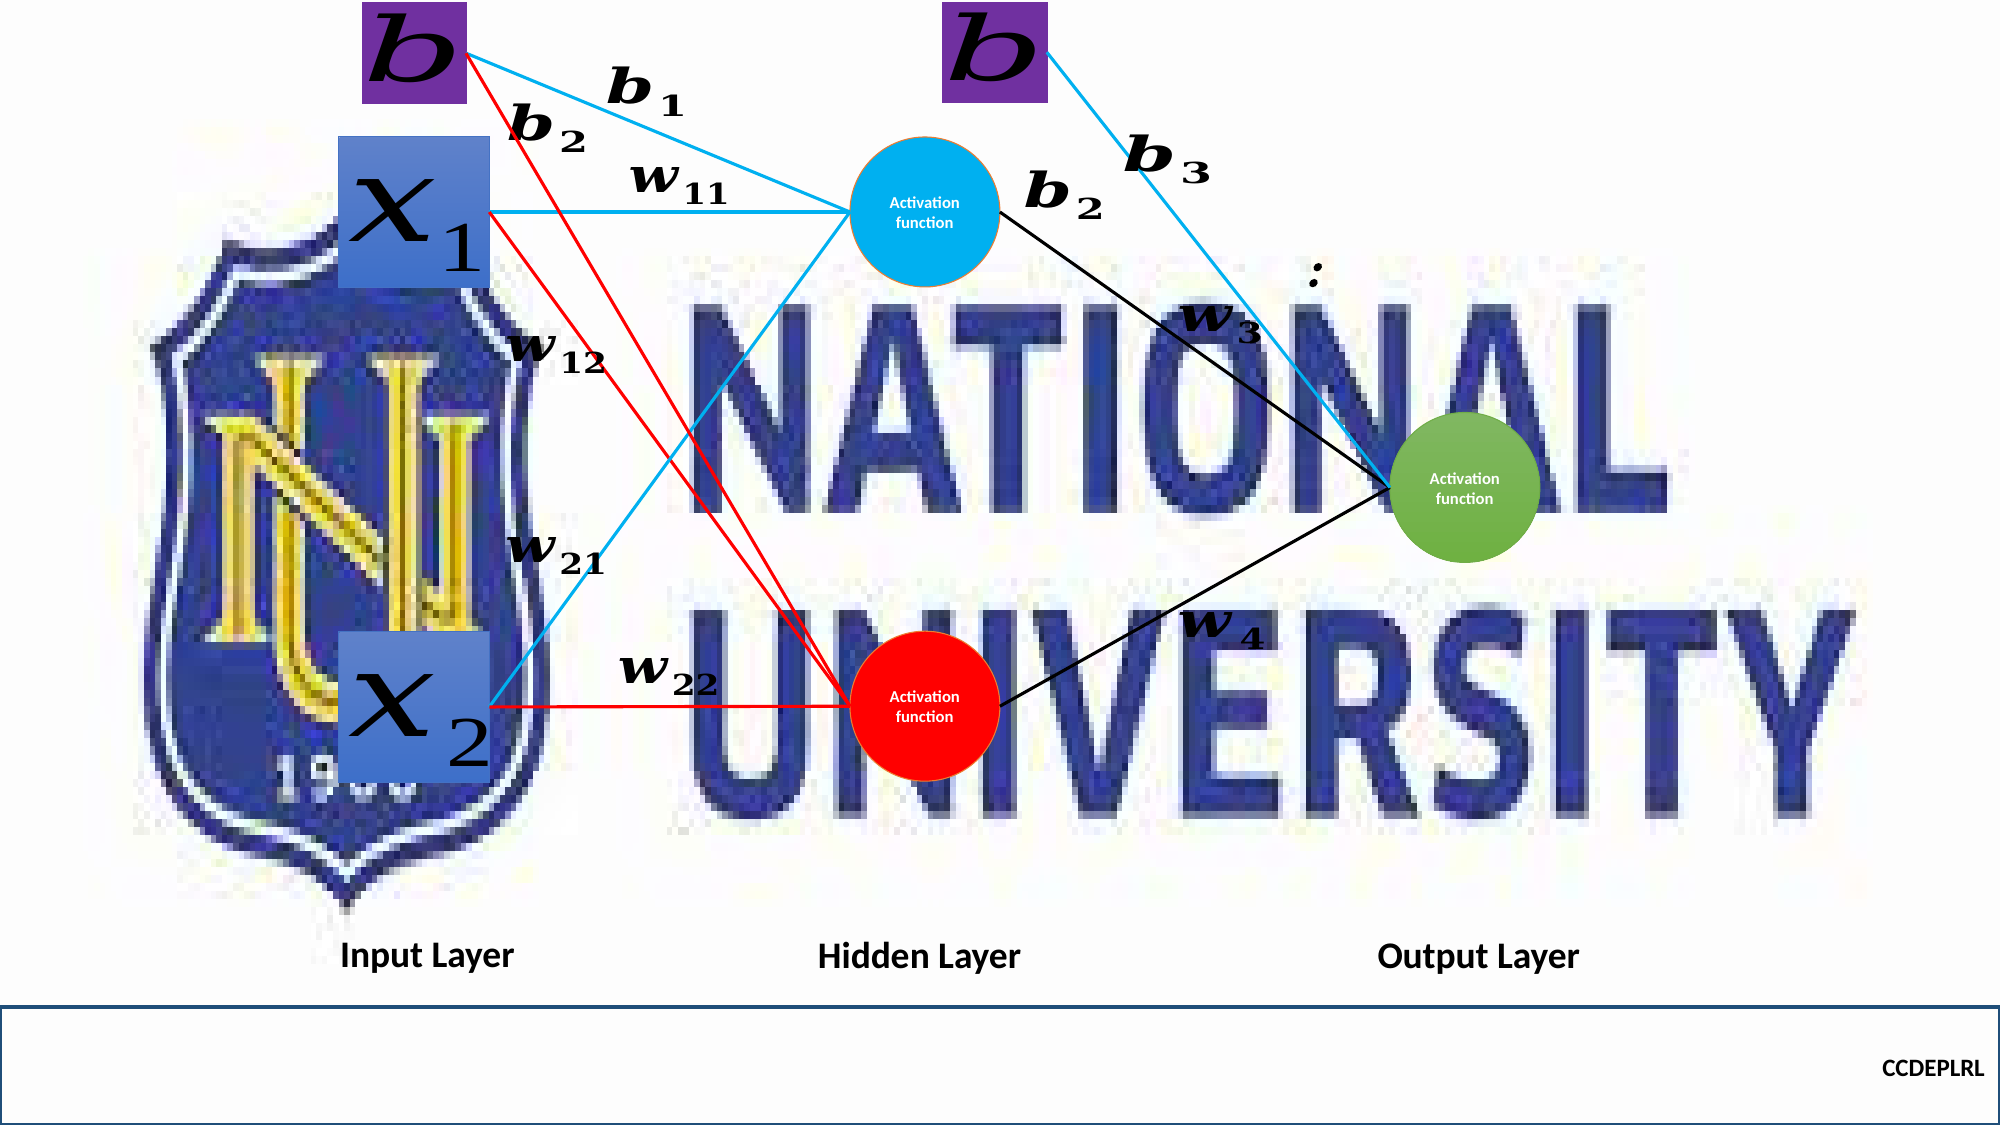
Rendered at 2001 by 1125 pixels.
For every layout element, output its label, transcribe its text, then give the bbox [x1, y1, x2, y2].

text_box Output Layer [1362, 923, 1607, 984]
text_box Hidden Layer [803, 923, 1047, 984]
picture [0, 0, 2000, 1007]
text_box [999, 488, 1390, 707]
text_box Input Layer [325, 922, 532, 982]
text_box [943, 2, 1390, 488]
text_box Activation function [1390, 411, 1541, 563]
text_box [362, 3, 850, 707]
footer CCDEPLRL [0, 1007, 2000, 1125]
text_box Activation function [850, 136, 943, 288]
text_box Activation function [849, 630, 1001, 782]
